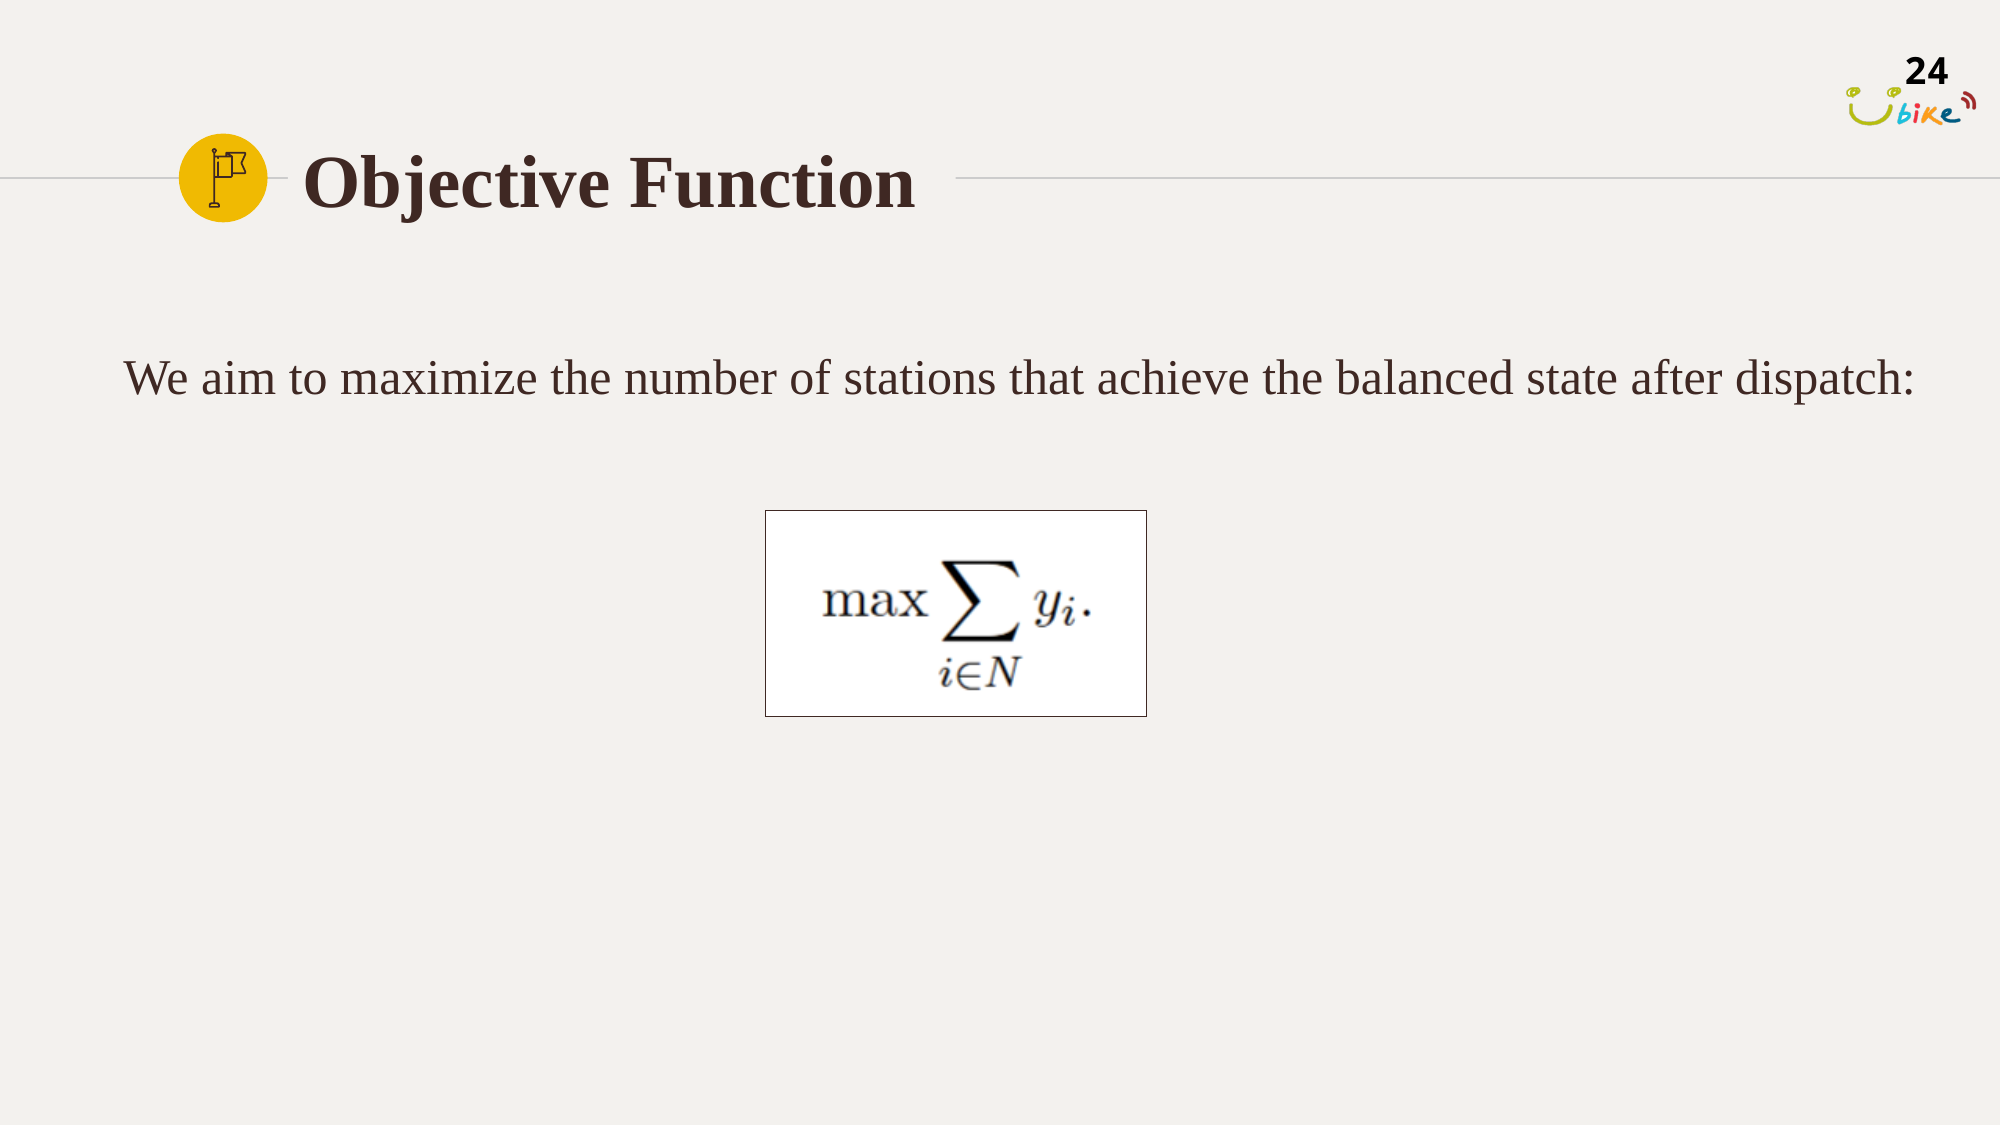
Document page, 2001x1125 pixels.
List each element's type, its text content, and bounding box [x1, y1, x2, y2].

picture [764, 509, 1147, 717]
title Objective Function [287, 130, 956, 226]
list We aim to maximize the number of stations that achieve the balanced state after dispatch: [91, 329, 1946, 829]
text_box [208, 148, 247, 208]
text_box 24 [1874, 48, 1980, 96]
picture [1834, 29, 1988, 183]
